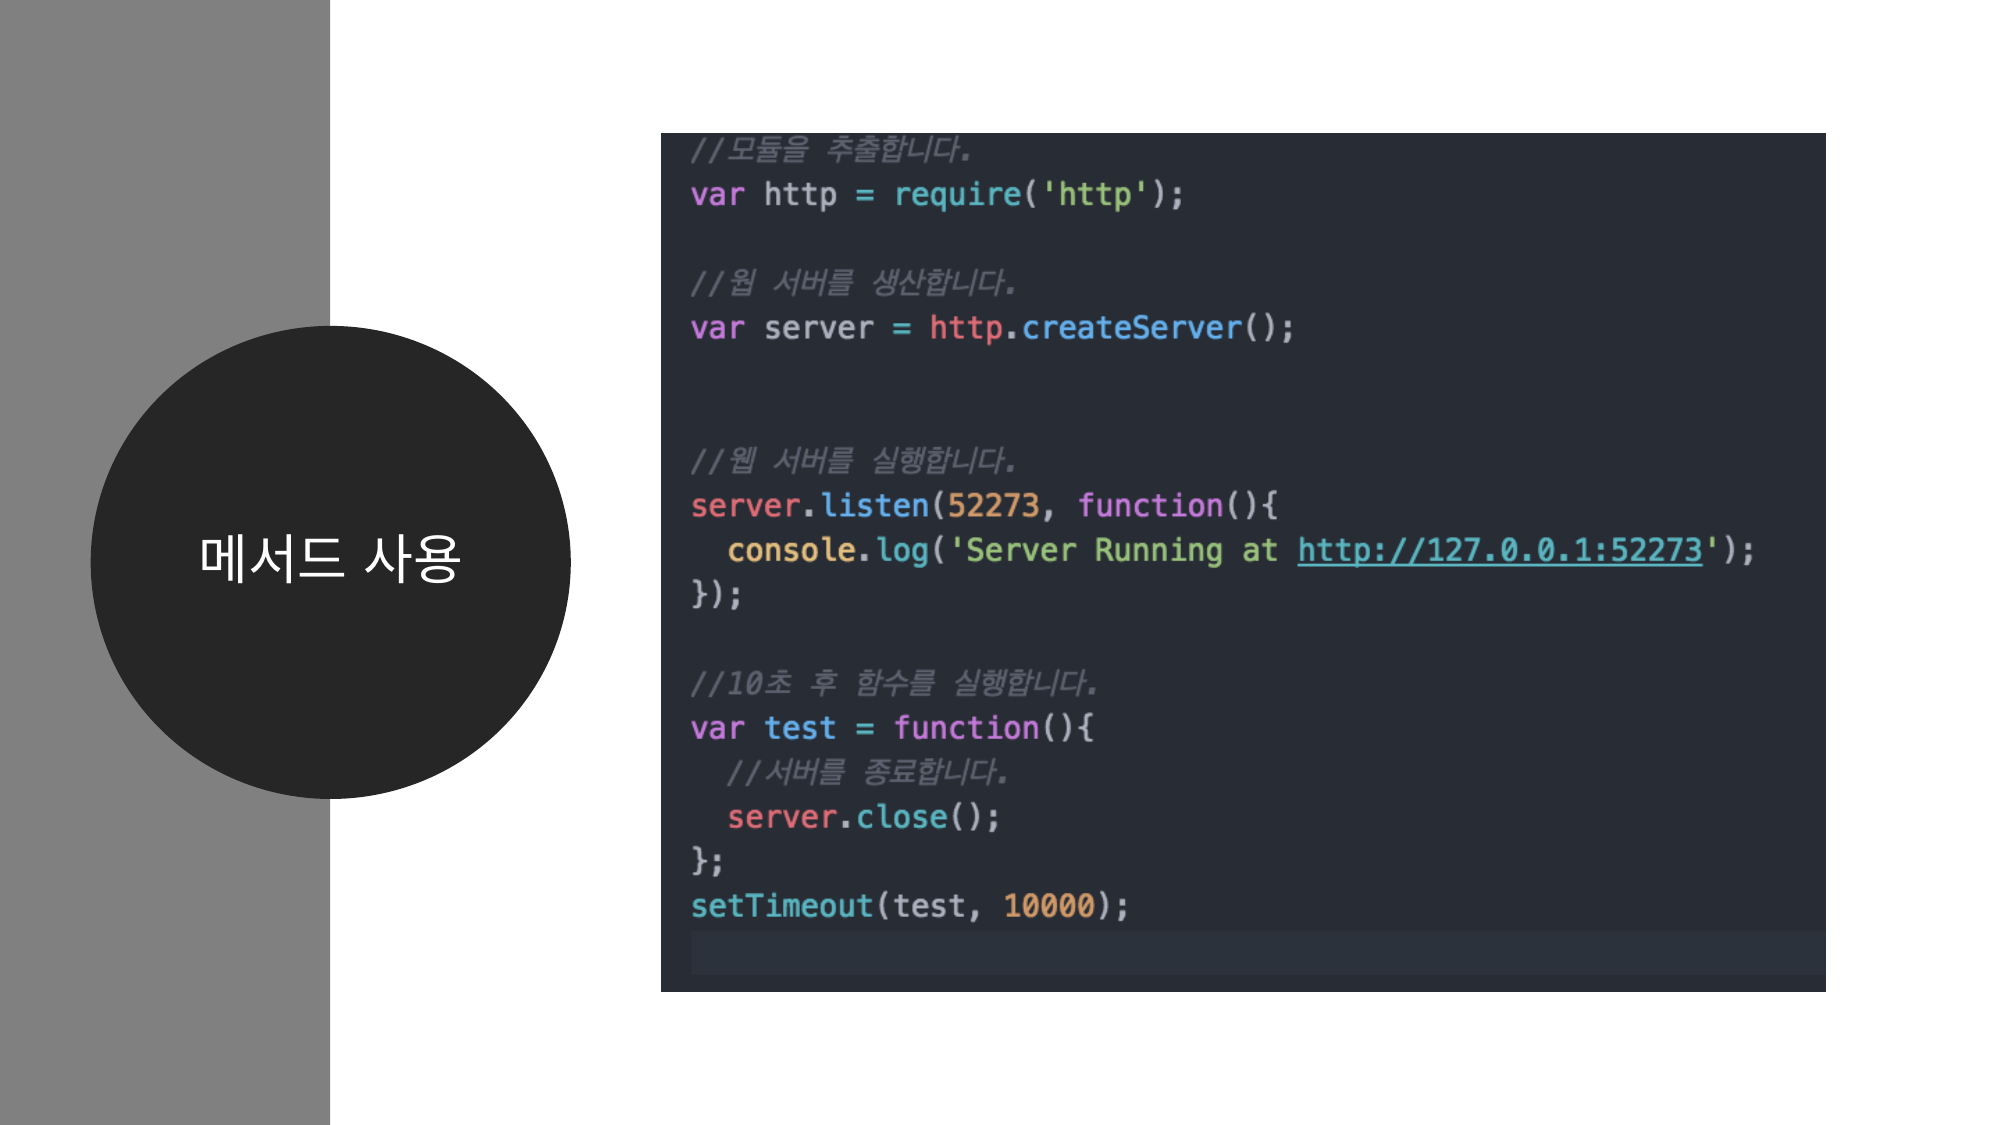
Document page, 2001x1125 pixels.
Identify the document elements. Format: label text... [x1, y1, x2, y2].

text_box [0, 0, 331, 1125]
text_box 메서드 사용 [105, 340, 557, 785]
text_box [331, 0, 2000, 1125]
picture [661, 133, 1826, 992]
